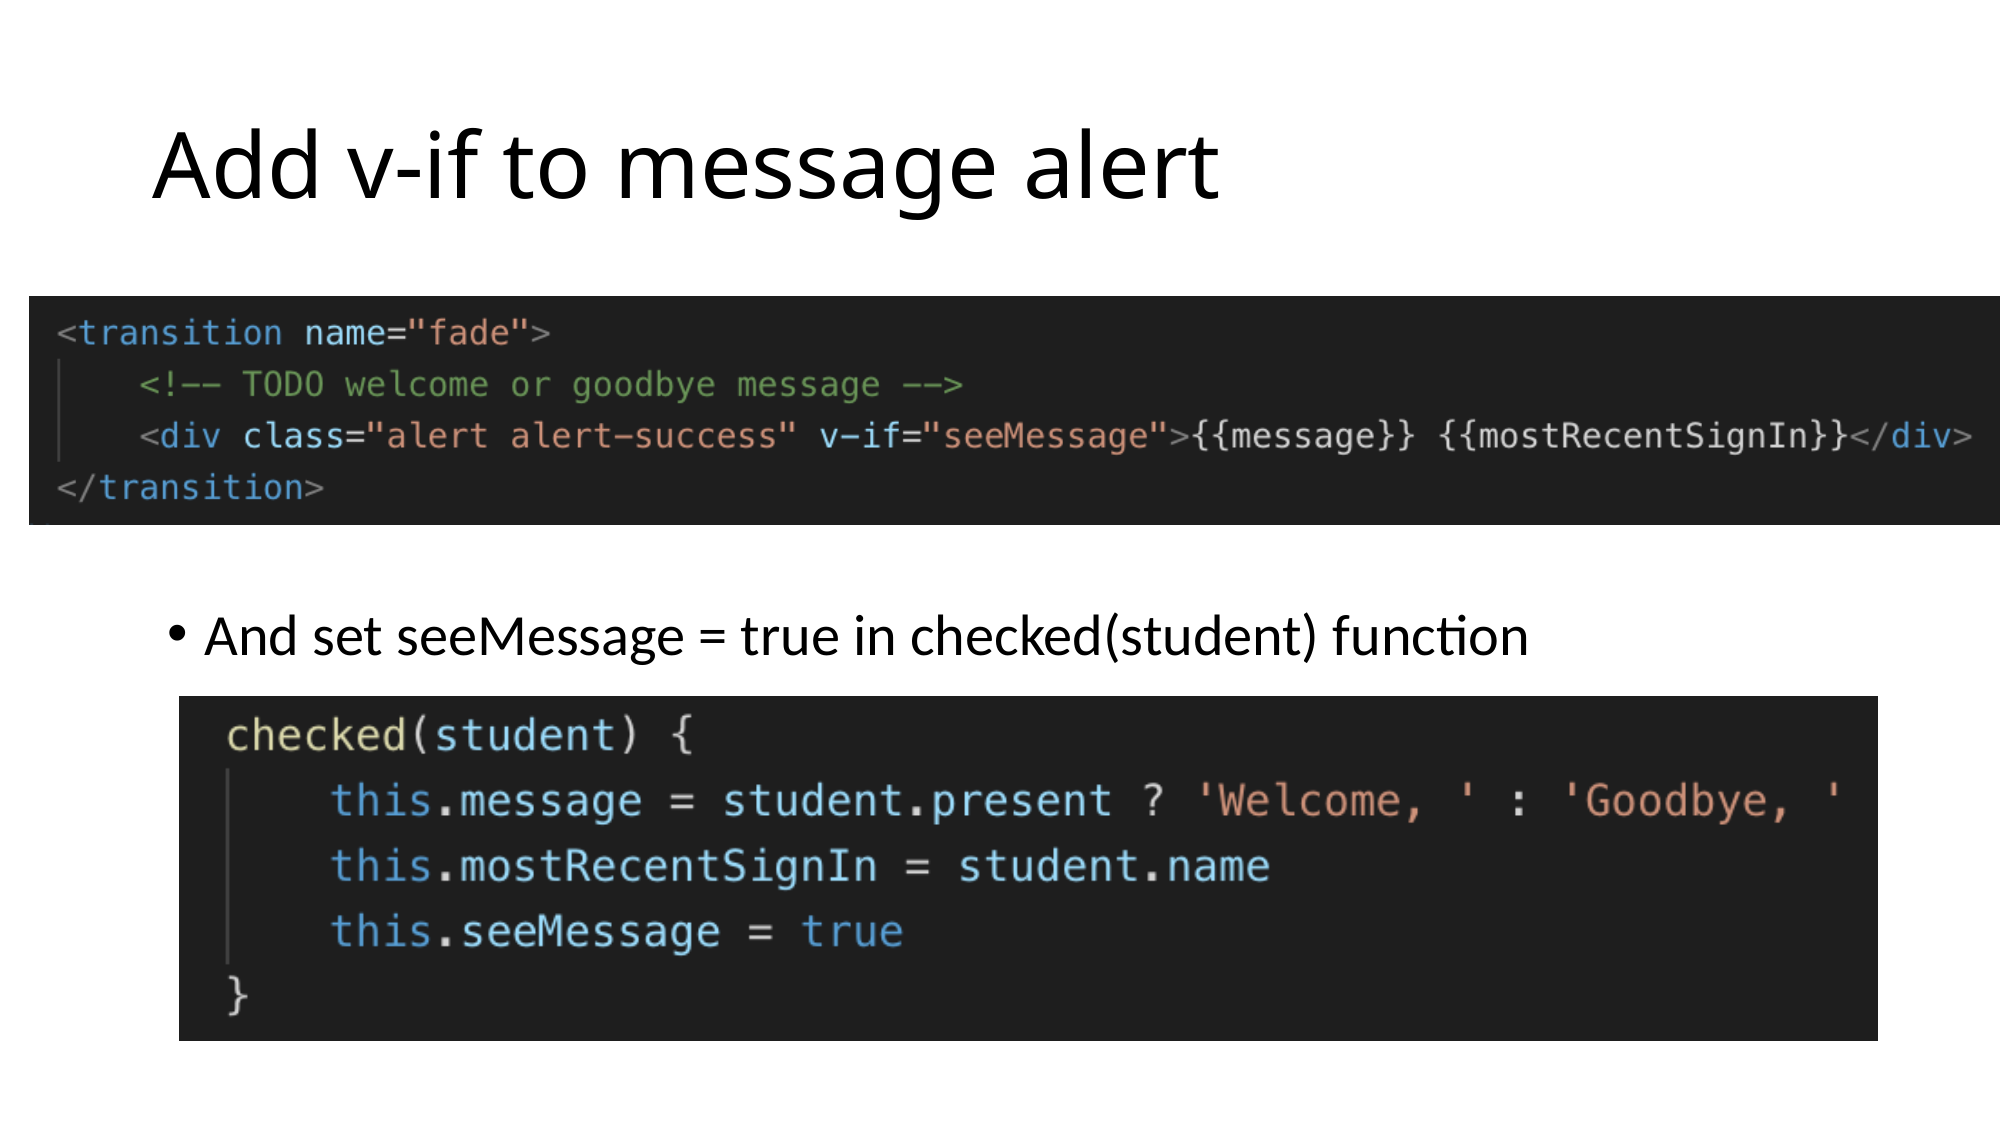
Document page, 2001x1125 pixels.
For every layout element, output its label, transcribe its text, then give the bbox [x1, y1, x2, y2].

picture [29, 296, 2000, 525]
picture [179, 696, 1878, 1041]
list And set seeMessage = true in checked(student) function [152, 597, 1878, 869]
title Add v-if to message alert [137, 59, 1863, 278]
